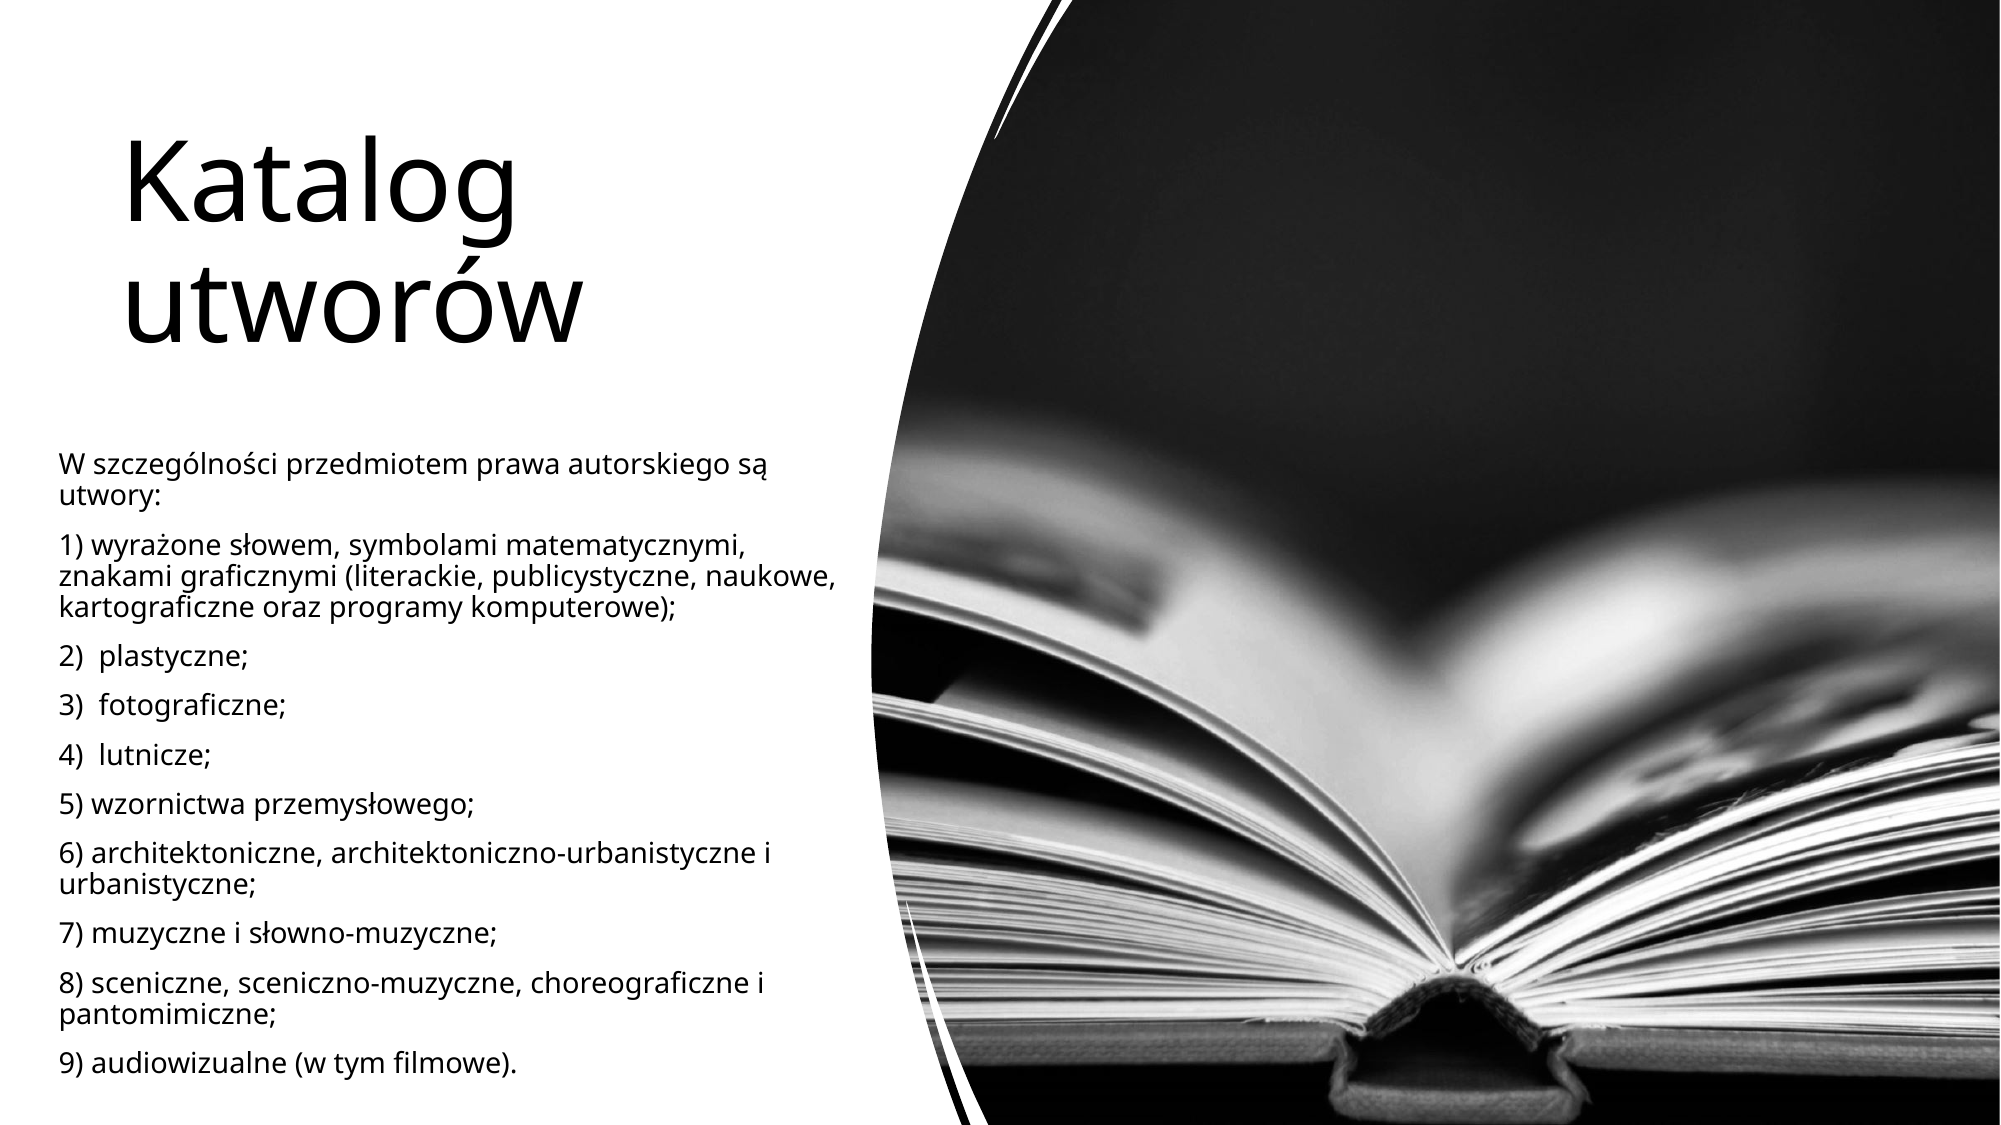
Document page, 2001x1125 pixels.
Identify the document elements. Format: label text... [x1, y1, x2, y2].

title Katalog utworów [105, 53, 822, 375]
picture [870, 0, 2000, 1125]
list W szczególności przedmiotem prawa autorskiego są utwory: 1) wyrażone słowem, symbolami matematycznymi, znakami graficznymi (literackie, publicystyczne, naukowe, kartograficzne oraz programy komputerowe); 2) plastyczne; 3) fotograficzne; 4) lutnicze; 5) wzornictwa przemysłowego; 6) architektoniczne, architektoniczno-urbanistyczne i urbanistyczne; 7) muzyczne i słowno-muzyczne; 8) sceniczne, sceniczno-muzyczne, choreograficzne i pantomimiczne; 9) audiowizualne (w tym filmowe). [43, 442, 854, 1096]
